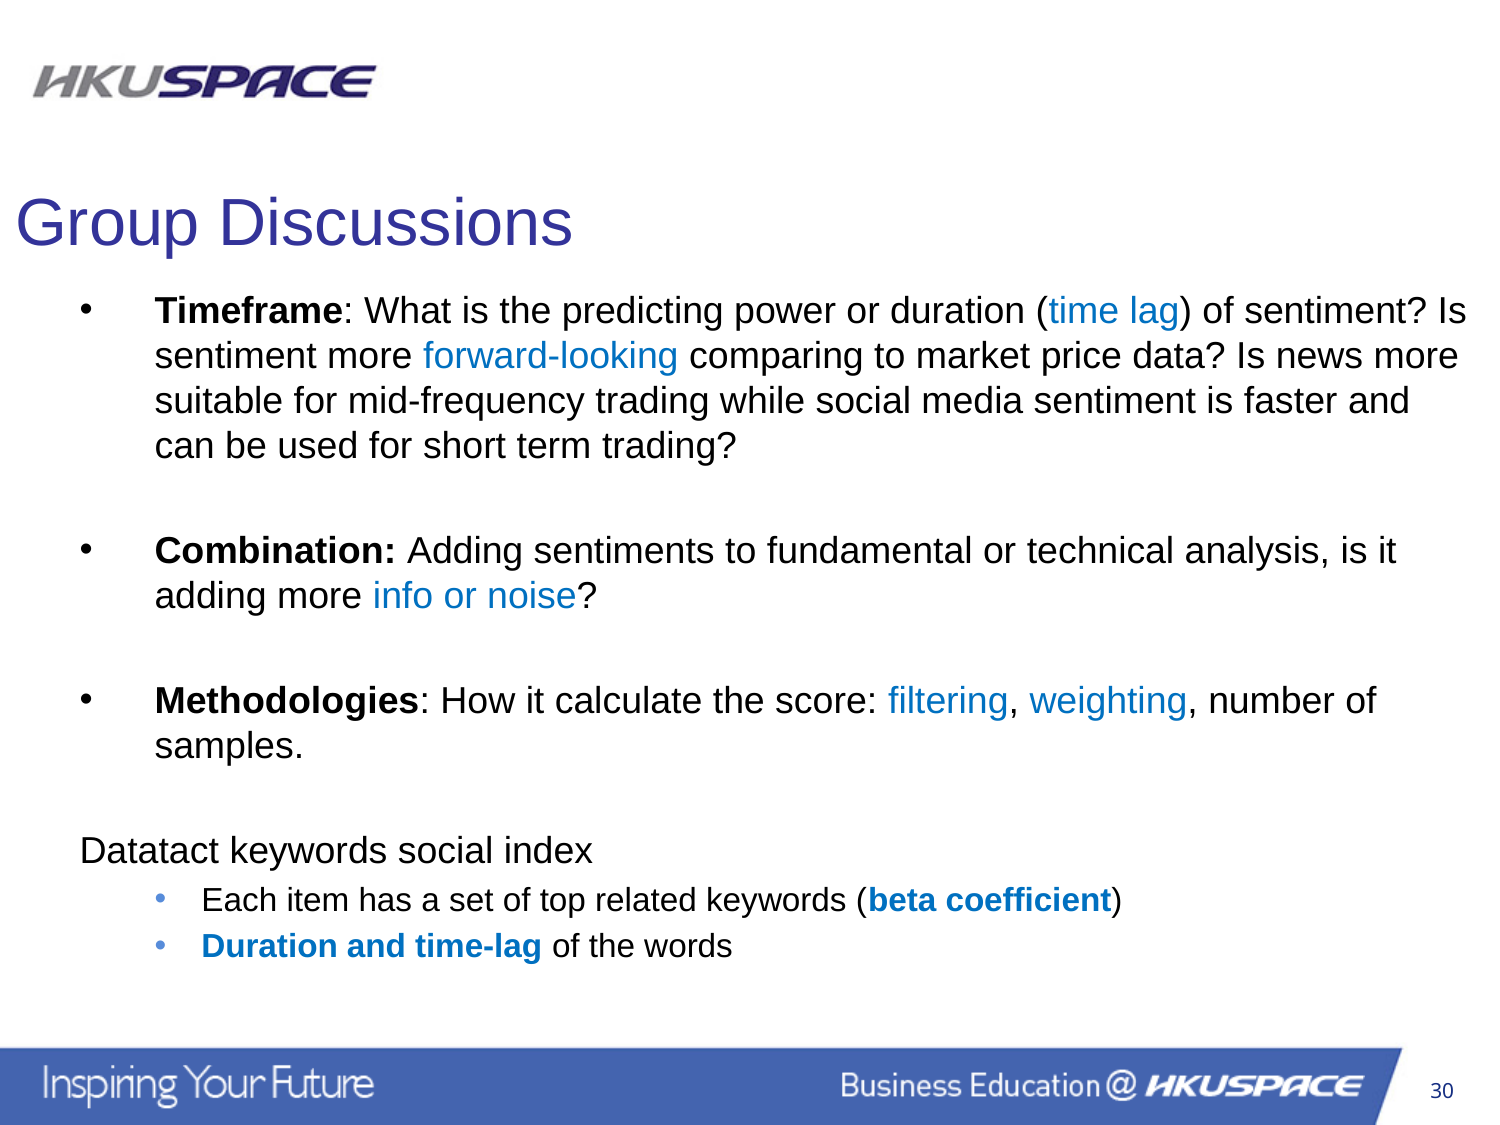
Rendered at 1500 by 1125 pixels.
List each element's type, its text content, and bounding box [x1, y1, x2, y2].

slide_number 30 [1415, 1070, 1499, 1125]
picture [0, 0, 1500, 1125]
title Group Discussions [0, 101, 1325, 266]
text_box Timeframe: What is the predicting power or duration (time lag) of sentiment? Is sentiment more forward-looking comparing to market price data? Is news more suitable for mid-frequency trading while social media sentiment is faster and can be used for short term trading? Combination: Adding sentiments to fundamental or technical analysis, is it adding more info or noise? Methodologies: How it calculate the score: filtering, weighting, number of samples. Datatact keywords social index Each item has a set of top related keywords (beta coefficient) Duration and time-lag of the words [64, 278, 1483, 1047]
